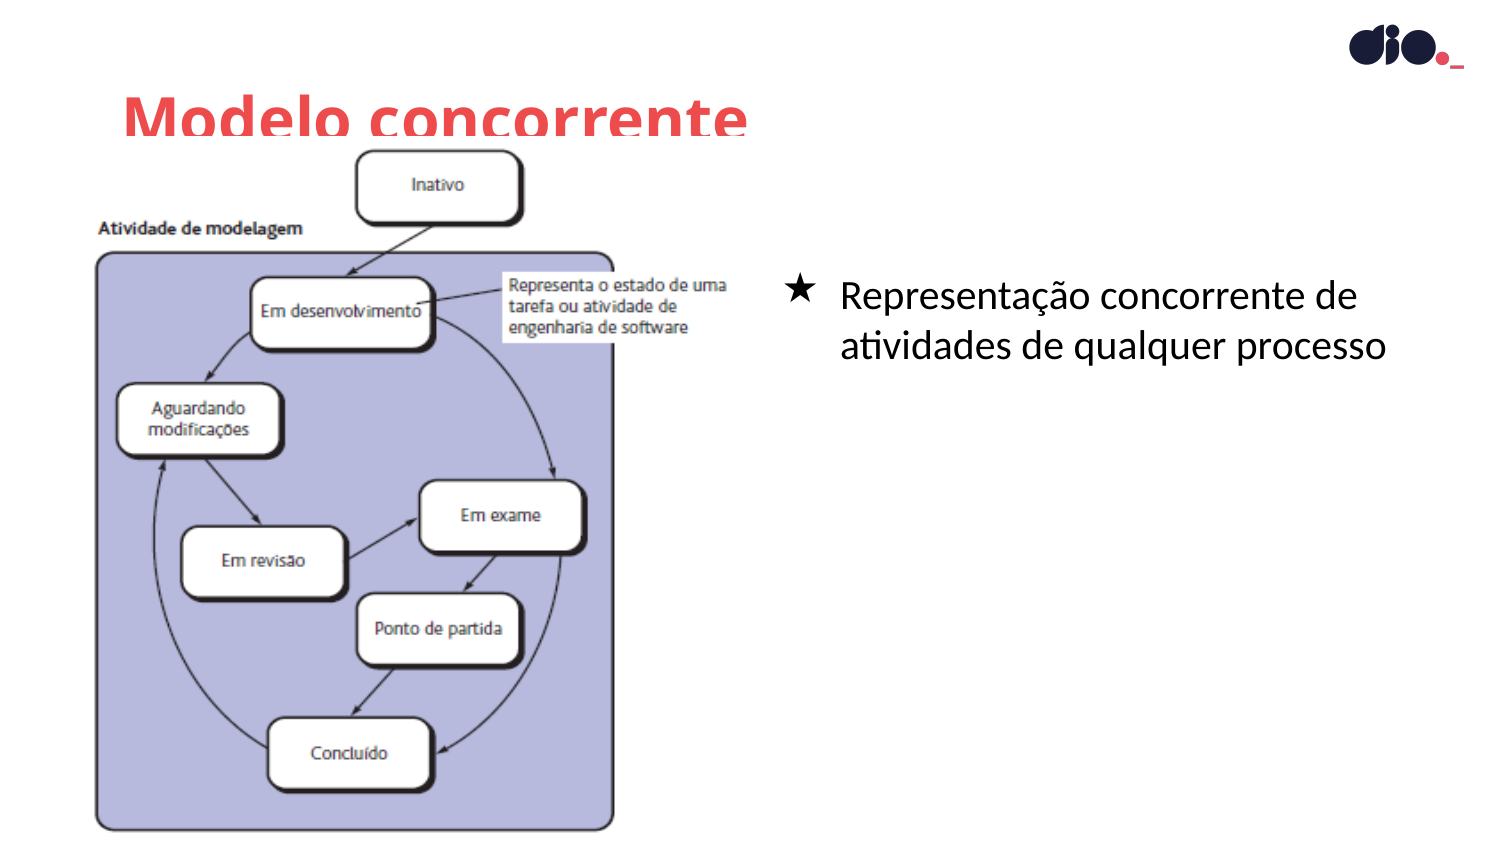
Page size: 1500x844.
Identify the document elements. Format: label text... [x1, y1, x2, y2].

text_box Representação concorrente de atividades de qualquer processo [780, 252, 1457, 383]
picture [1334, 15, 1474, 78]
picture [22, 136, 776, 844]
text_box Modelo concorrente [106, 42, 1426, 182]
